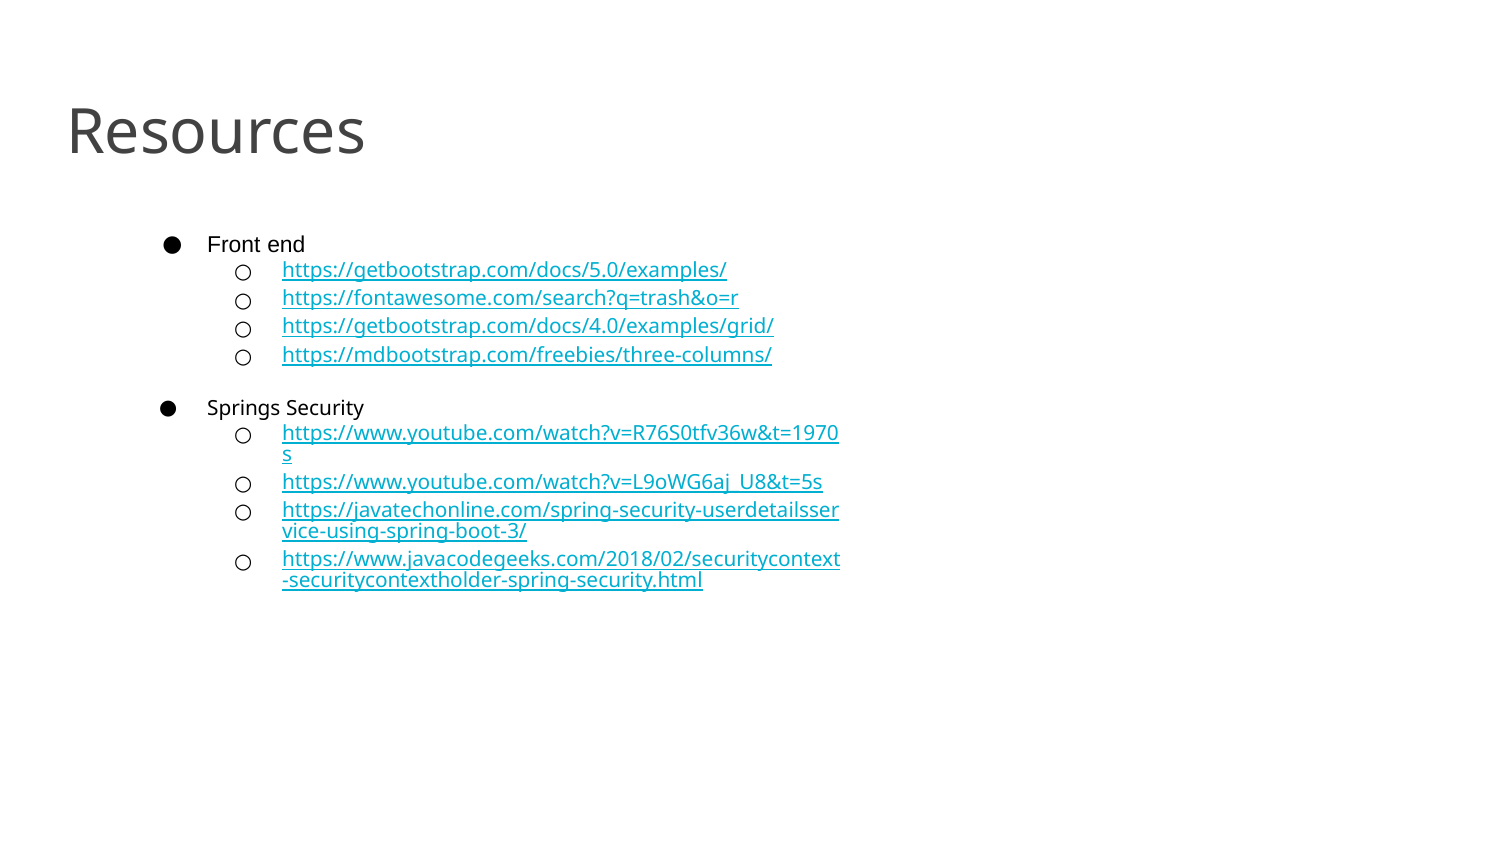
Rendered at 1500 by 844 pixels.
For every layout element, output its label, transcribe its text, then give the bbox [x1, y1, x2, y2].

text_box Front end https://getbootstrap.com/docs/5.0/examples/ https://fontawesome.com/search?q=trash&o=r https://getbootstrap.com/docs/4.0/examples/grid/ https://mdbootstrap.com/freebies/three-columns/ Springs Security https://www.youtube.com/watch?v=R76S0tfv36w&t=1970s https://www.youtube.com/watch?v=L9oWG6aj_U8&t=5s https://javatechonline.com/spring-security-userdetailsservice-using-spring-boot-3/ https://www.javacodegeeks.com/2018/02/securitycontext-securitycontextholder-spring-security.html [117, 214, 862, 573]
title Resources [51, 61, 1449, 182]
